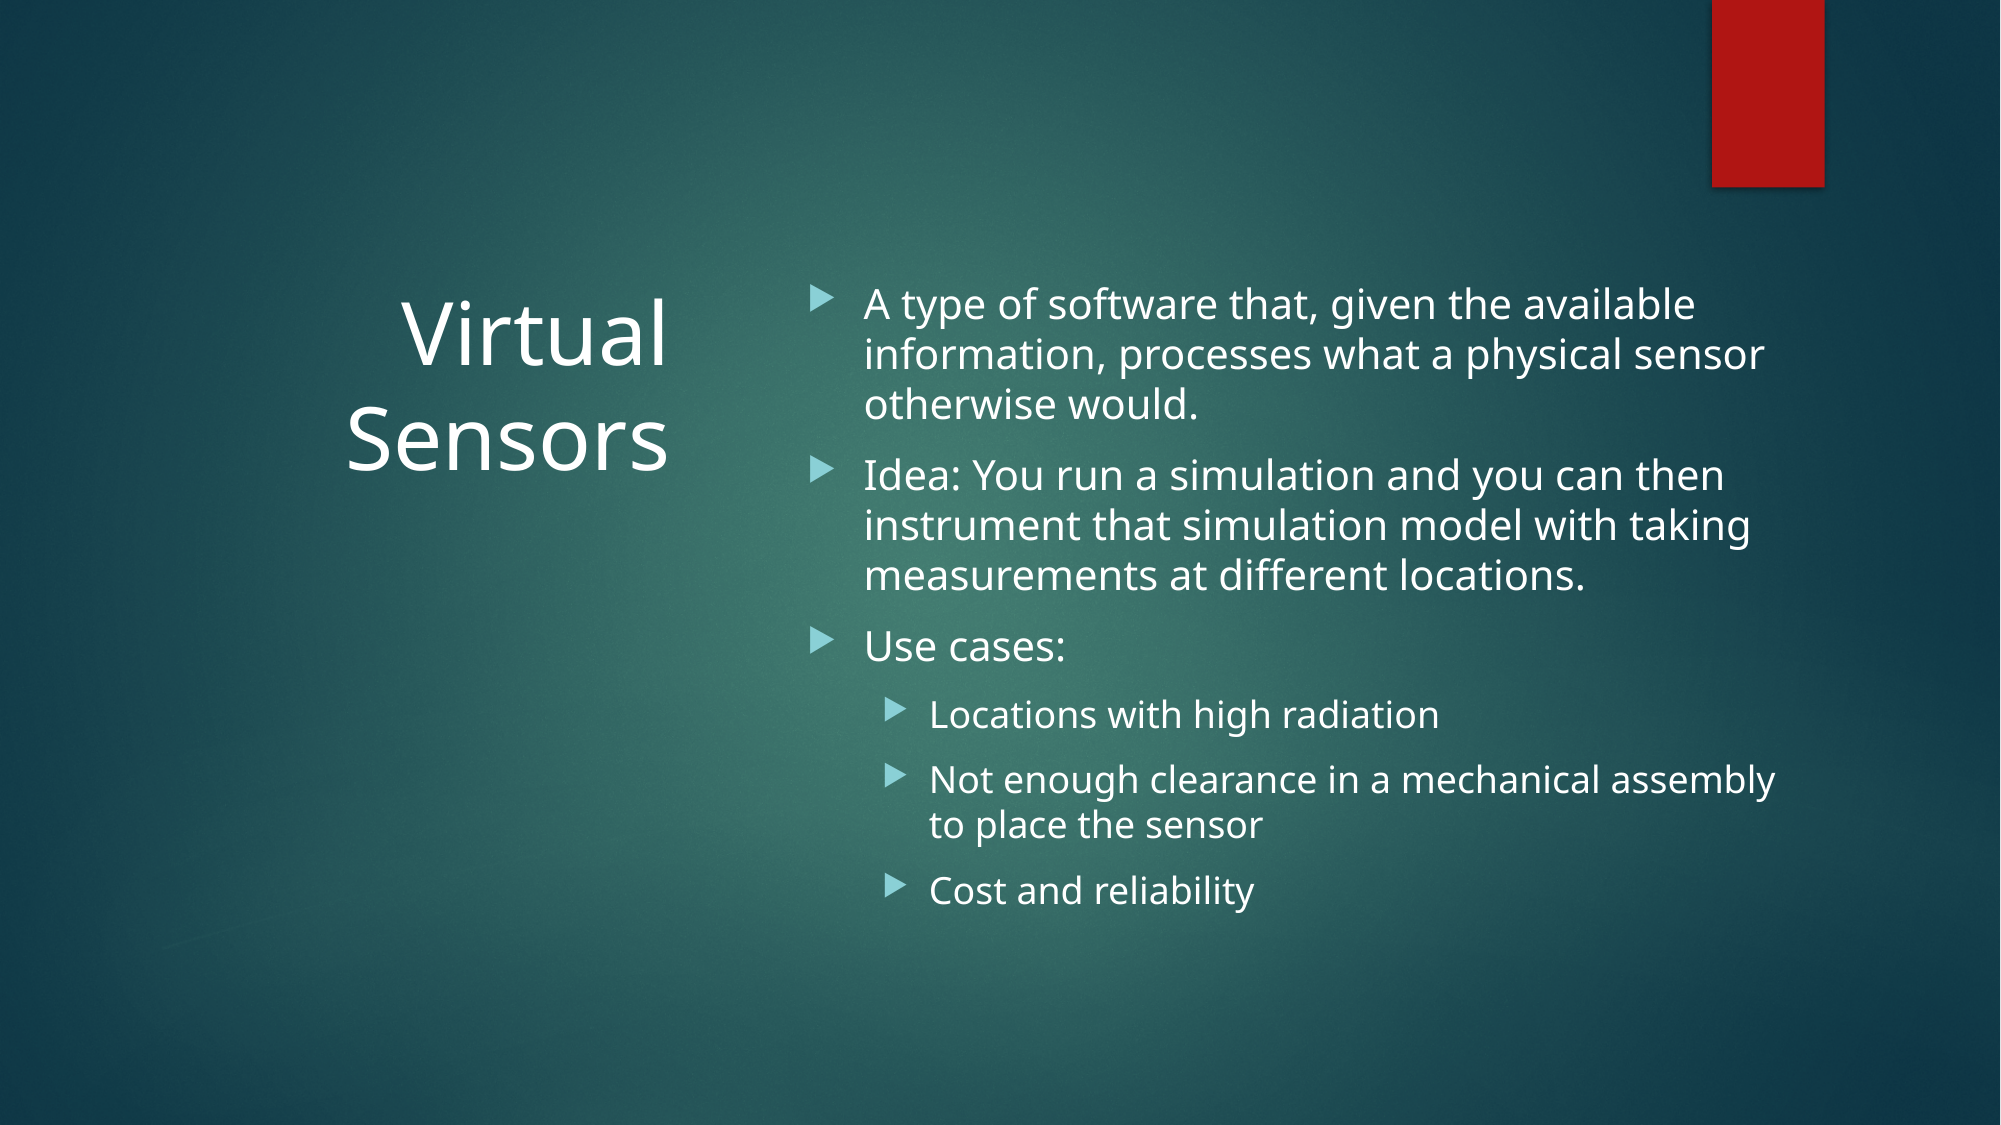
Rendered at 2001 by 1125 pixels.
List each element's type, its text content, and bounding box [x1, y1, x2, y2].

text_box [0, 0, 2000, 1125]
title Virtual Sensors [107, 270, 685, 1004]
list A type of software that, given the available information, processes what a physical sensor otherwise would. Idea: You run a simulation and you can then instrument that simulation model with taking measurements at different locations. Use cases: Locations with high radiation Not enough clearance in a mechanical assembly to place the sensor Cost and reliability [792, 270, 1825, 1004]
text_box [1711, 0, 1825, 188]
